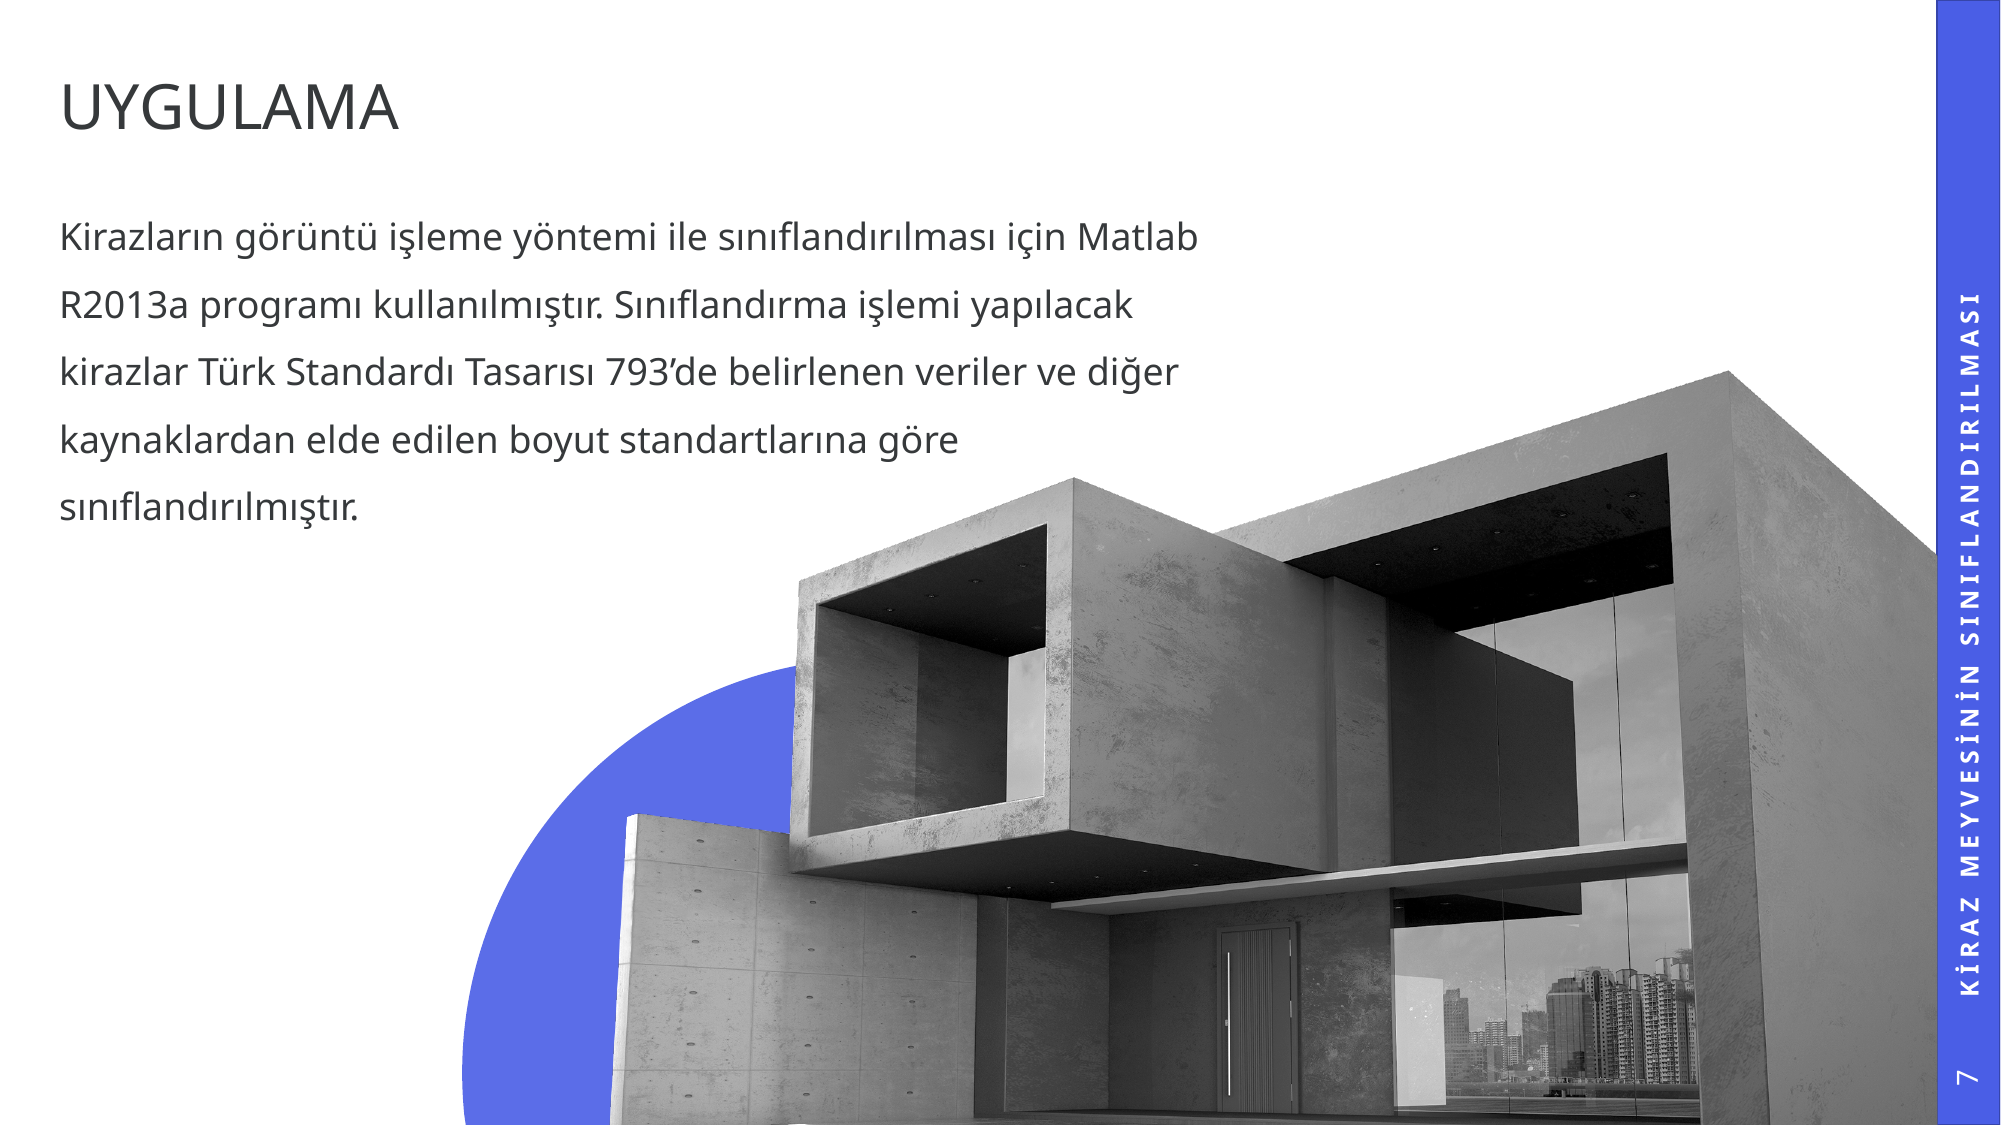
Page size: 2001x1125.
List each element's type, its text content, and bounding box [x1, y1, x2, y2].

footer Kiraz Meyvesinin Sınıflandırılması [1937, 0, 2000, 1032]
subtitle Kirazların görüntü işleme yöntemi ile sınıflandırılması için Matlab R2013a programı kullanılmıştır. Sınıflandırma işlemi yapılacak kirazlar Türk Standardı Tasarısı 793’de belirlenen veriler ve diğer kaynaklardan elde edilen boyut standartlarına göre sınıflandırılmıştır. [59, 190, 1215, 602]
title Uygulama [59, 67, 1412, 227]
slide_number 7 [1937, 1032, 2000, 1125]
picture [415, 348, 1937, 1125]
